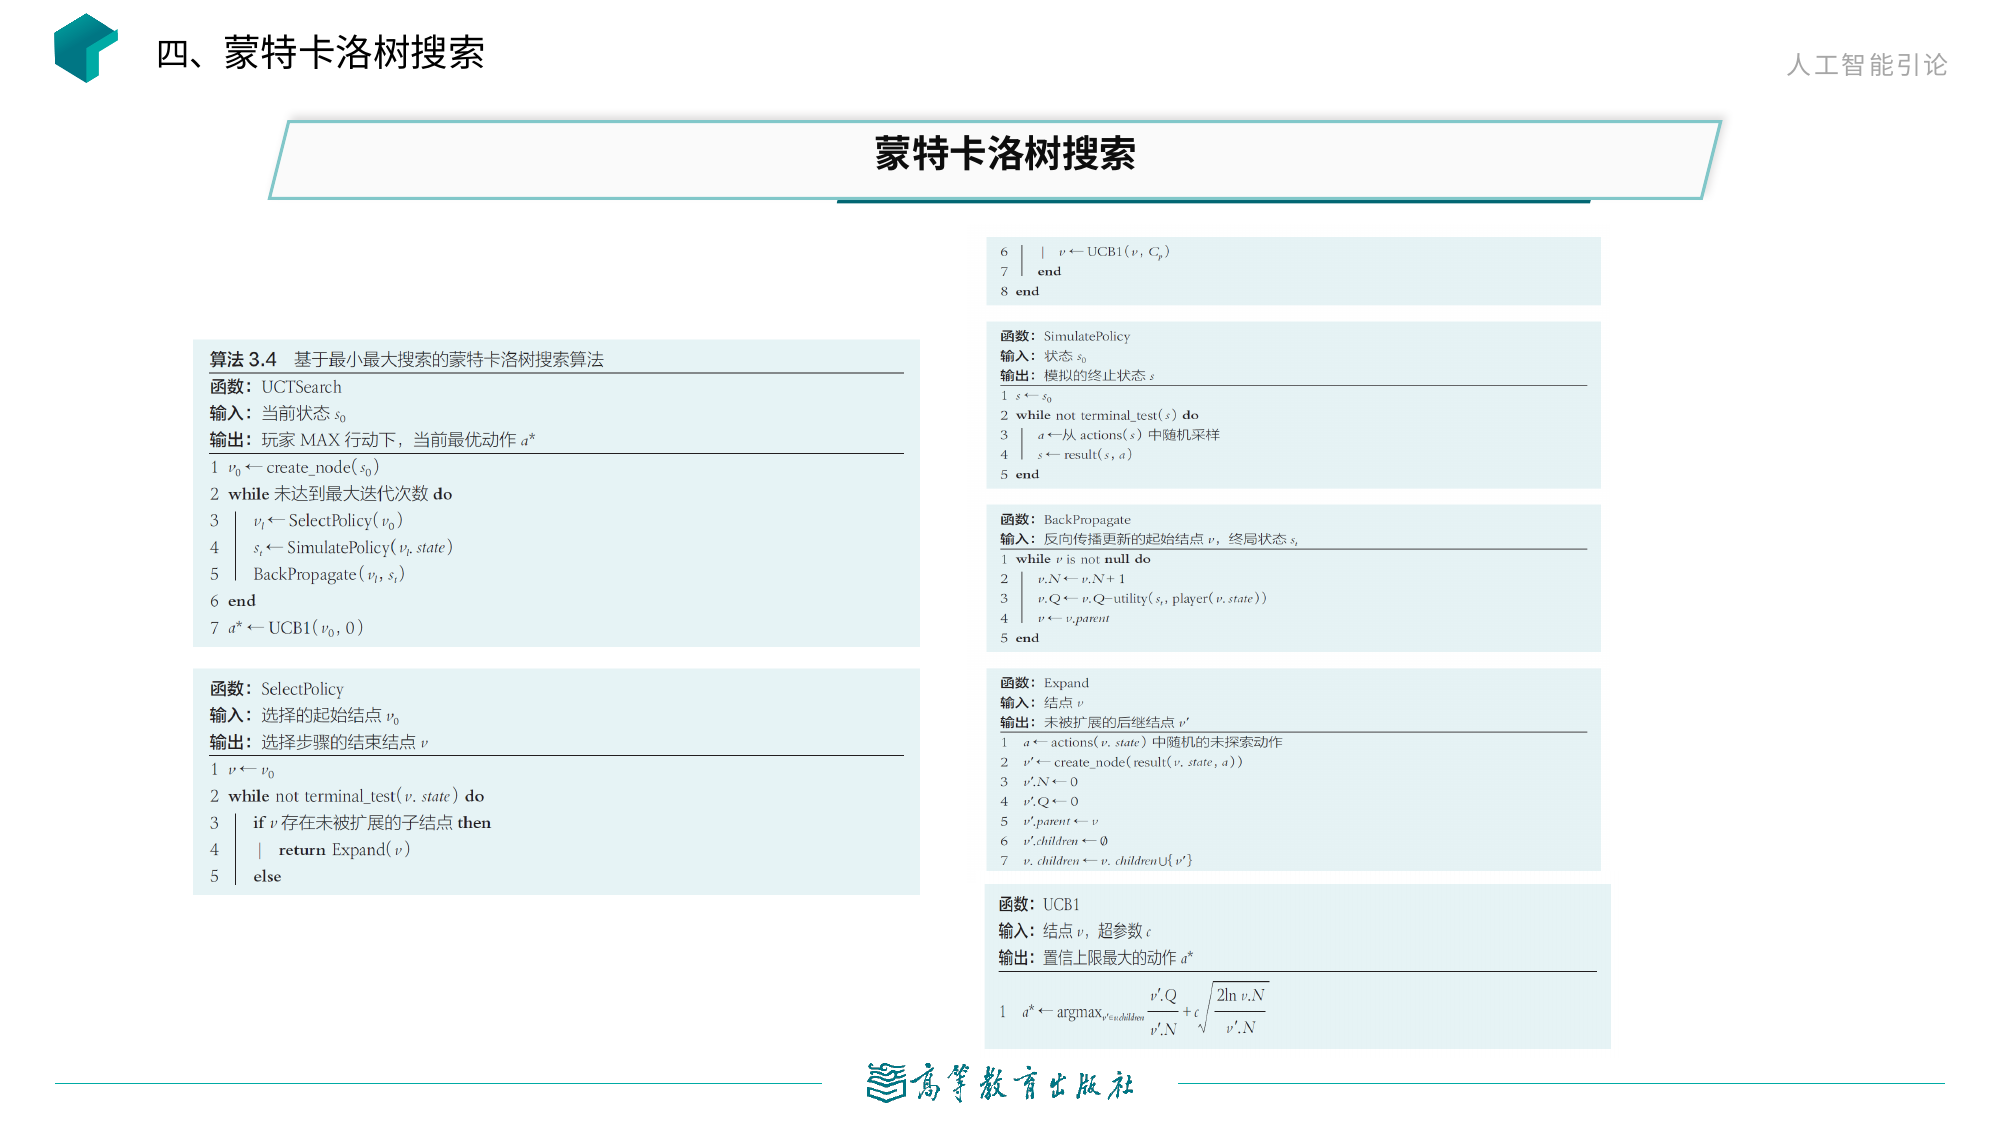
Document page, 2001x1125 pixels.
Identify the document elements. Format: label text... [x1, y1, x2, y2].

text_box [269, 121, 1721, 204]
picture [174, 329, 938, 908]
picture [867, 1063, 1133, 1103]
picture [967, 224, 1619, 1058]
text_box 四、蒙特卡洛树搜索 [141, 21, 501, 81]
